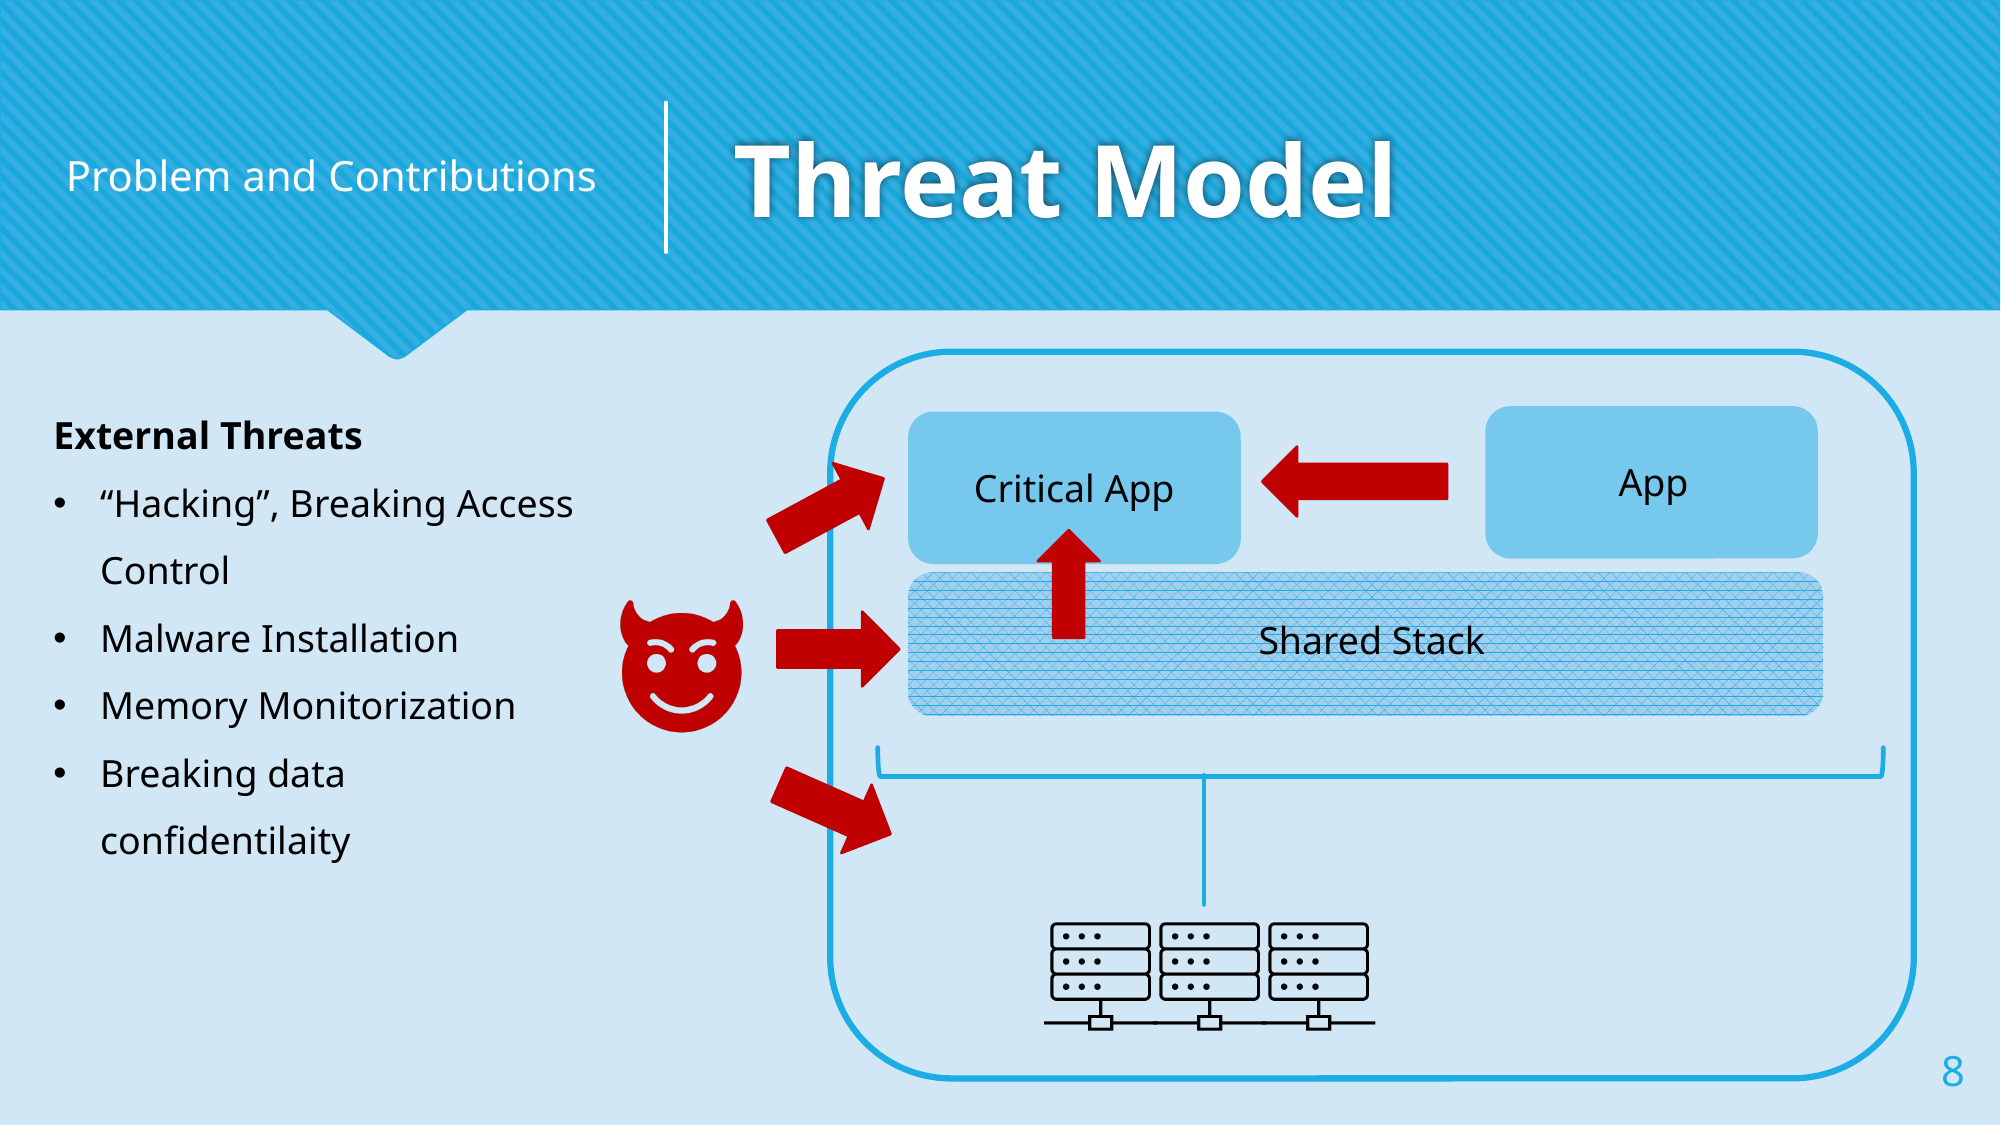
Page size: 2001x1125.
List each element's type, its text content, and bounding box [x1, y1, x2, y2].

text_box [907, 572, 1824, 717]
text_box [1261, 445, 1449, 518]
text_box Critical App [959, 457, 1190, 518]
text_box [830, 351, 1914, 1079]
picture [606, 597, 757, 748]
text_box Shared Stack [1243, 609, 1501, 670]
text_box [1036, 529, 1101, 640]
text_box [876, 746, 1885, 778]
text_box [908, 411, 1241, 565]
picture [1025, 900, 1394, 1051]
text_box [770, 766, 892, 855]
text_box [766, 461, 885, 554]
text_box [776, 610, 901, 688]
title Threat Model [718, 74, 1863, 282]
text_box App [1603, 452, 1704, 512]
slide_number 8 [1805, 1022, 1981, 1104]
text_box External Threats “Hacking”, Breaking Access Control Malware Installation Memory Monitorization Breaking data confidentilaity [38, 382, 611, 870]
text_box Problem and Contributions [31, 74, 612, 282]
